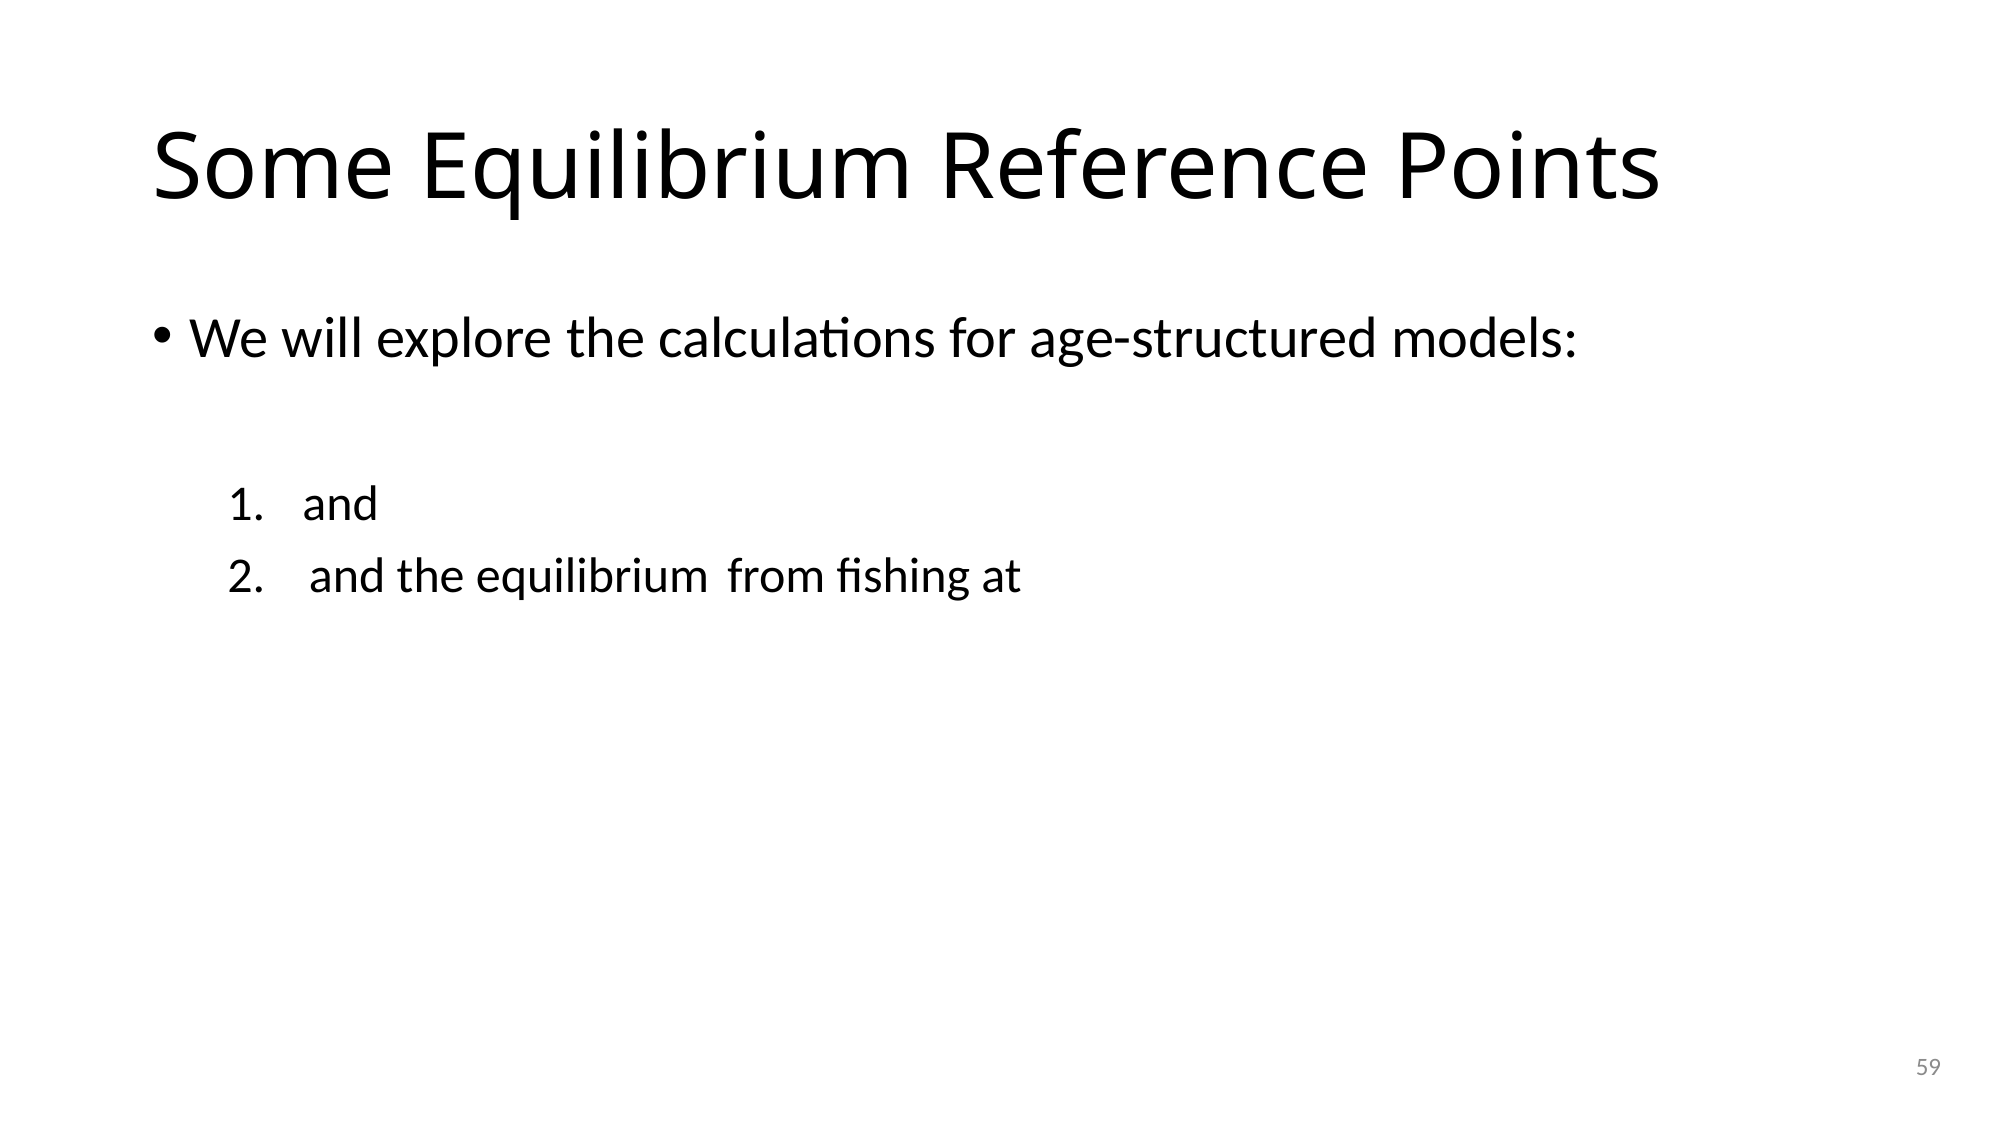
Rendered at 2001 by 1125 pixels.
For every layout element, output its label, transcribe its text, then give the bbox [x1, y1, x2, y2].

title Some Equilibrium Reference Points [137, 59, 1863, 278]
slide_number 59 [1506, 1035, 1957, 1096]
